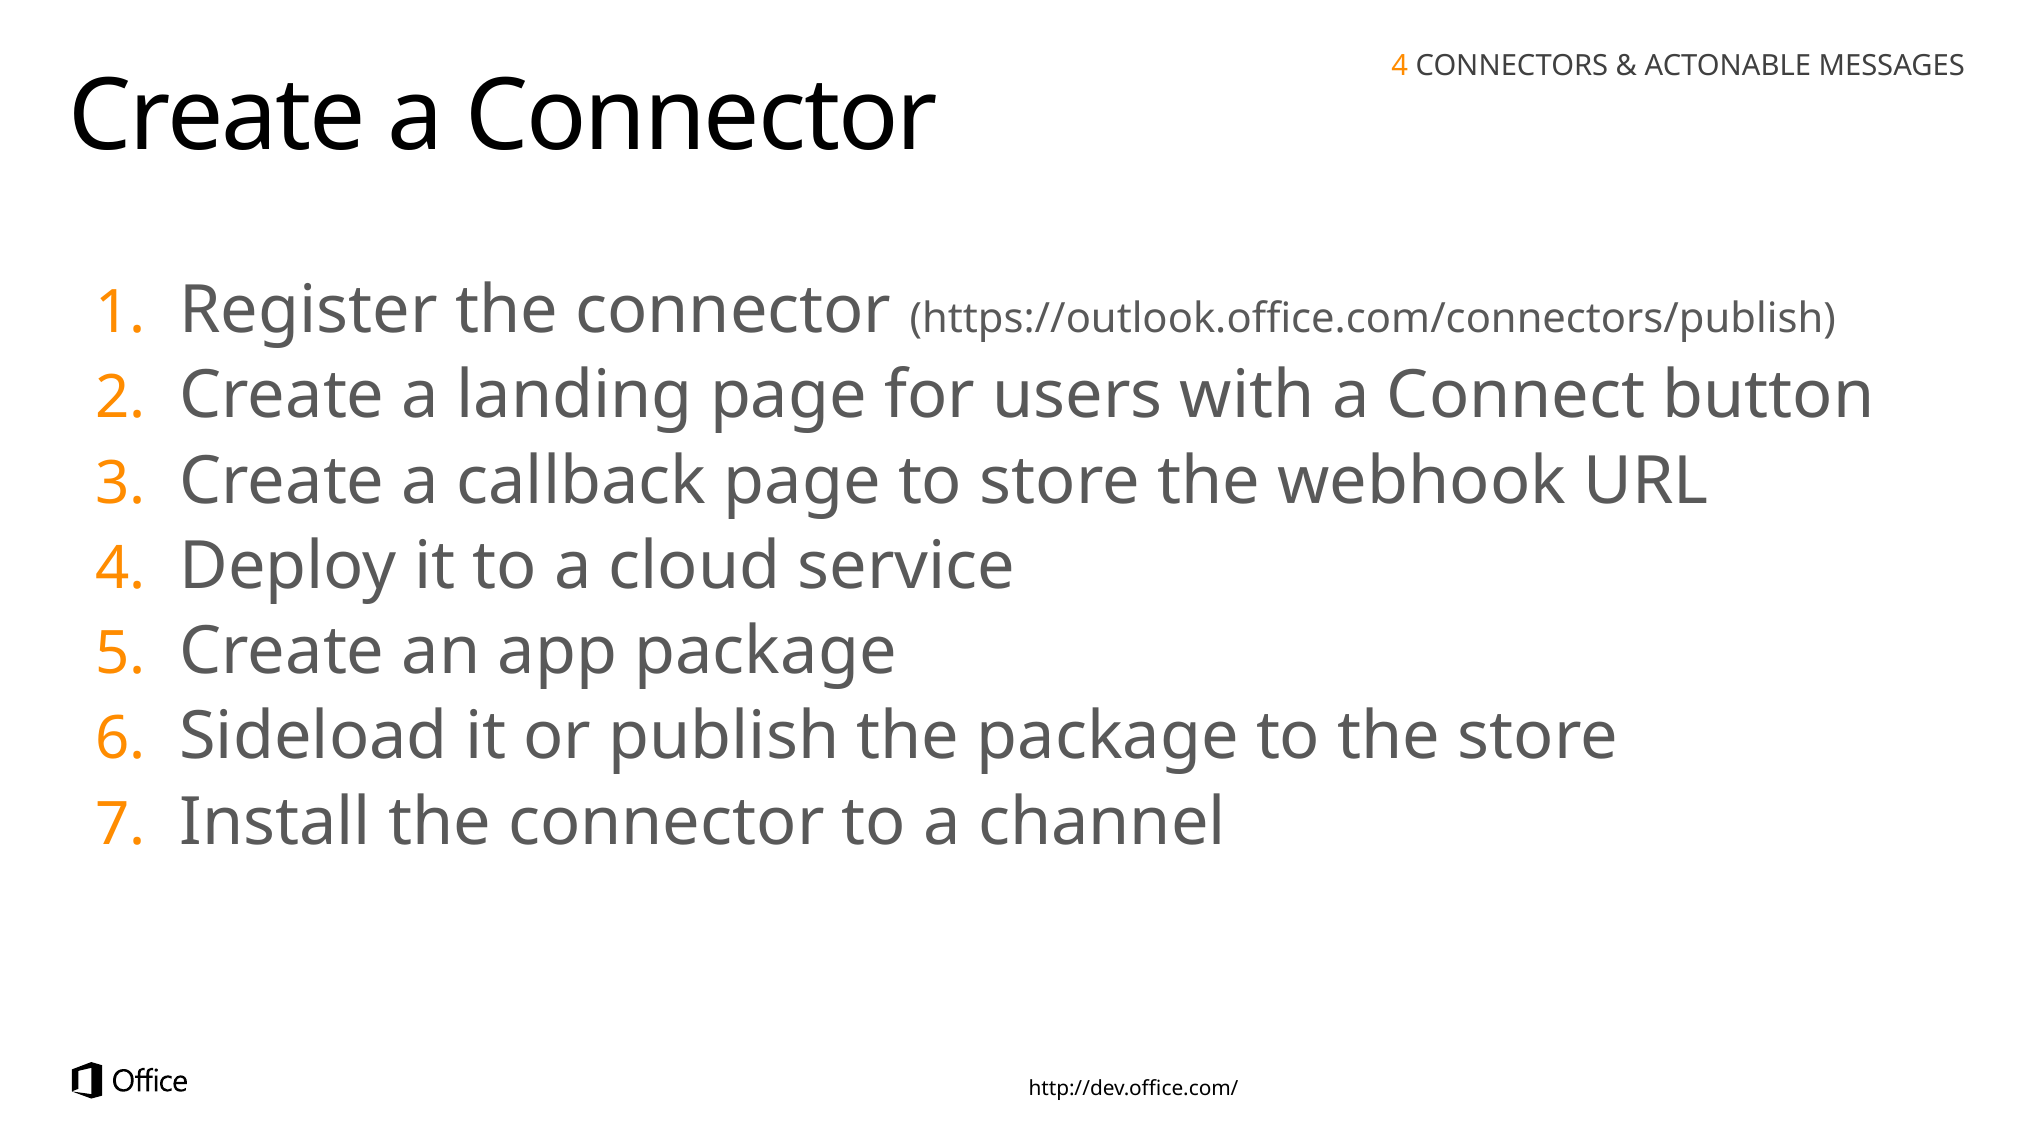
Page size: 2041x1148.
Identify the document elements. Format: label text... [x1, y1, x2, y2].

footer 4 CONNECTORS & ACTONABLE MESSAGES [1306, 48, 1996, 110]
title Create a Connector [45, 48, 1996, 199]
list Register the connector (https://outlook.office.com/connectors/publish) Create a landing page for users with a Connect button Create a callback page to store the webhook URL Deploy it to a cloud service Create an app package Sideload it or publish the package to the store Install the connector to a channel [70, 259, 1996, 897]
